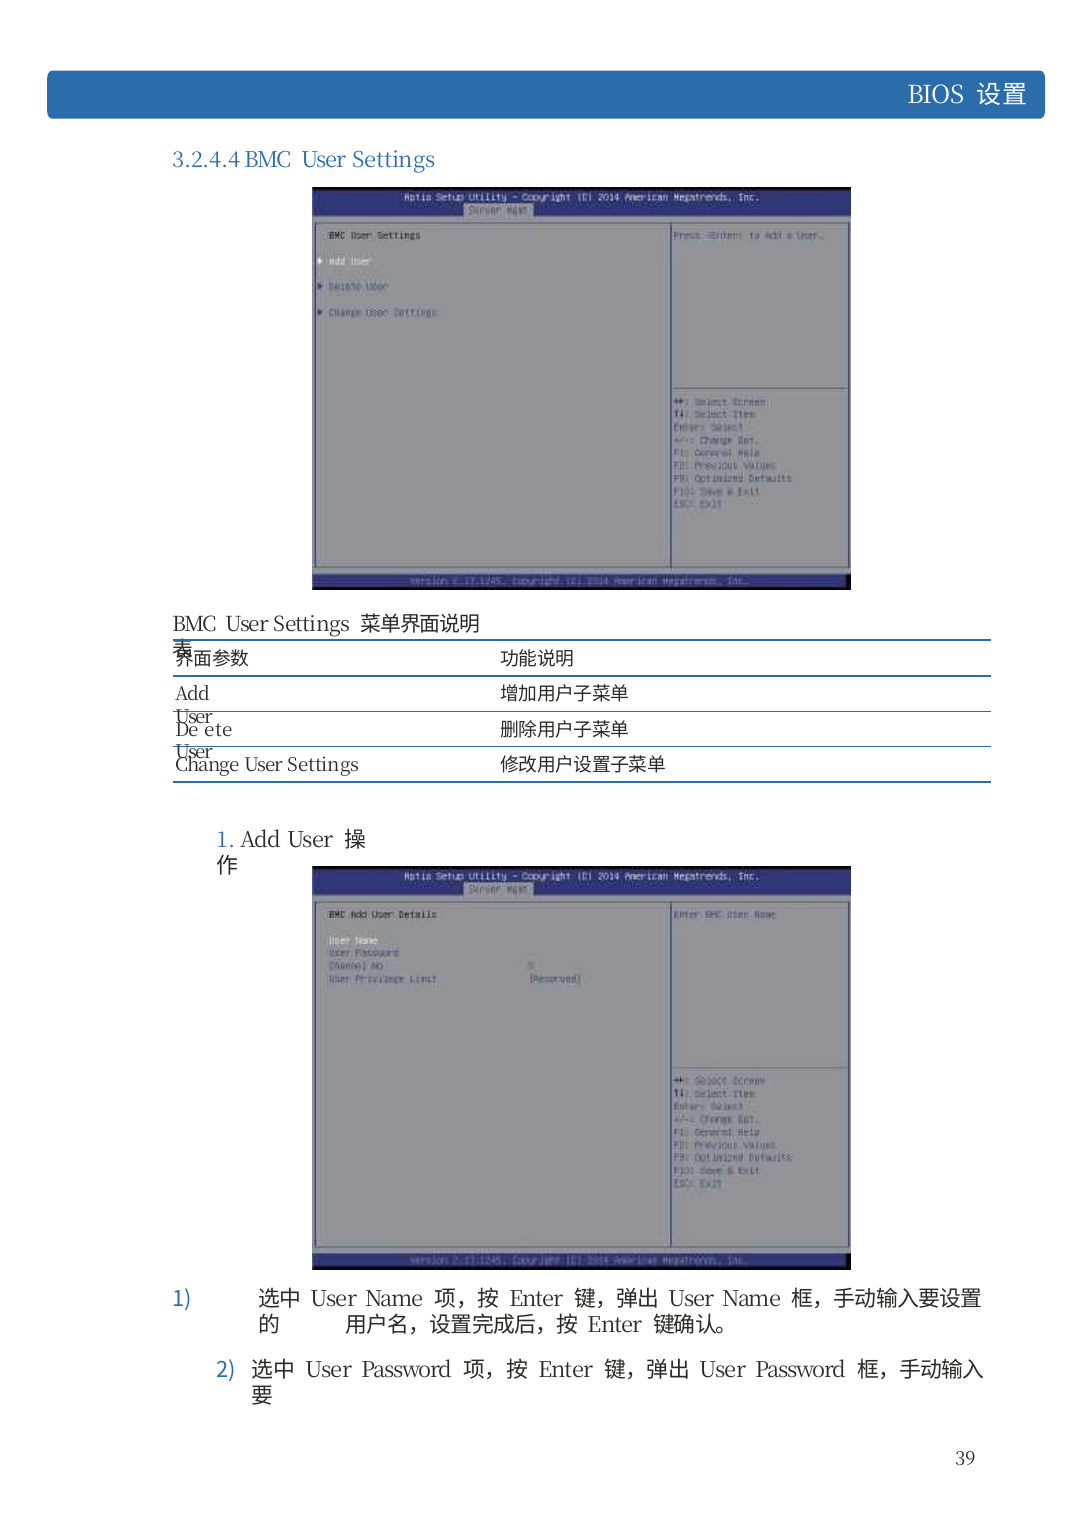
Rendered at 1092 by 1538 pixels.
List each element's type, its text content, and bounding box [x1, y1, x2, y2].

text_box 功能说明 [498, 644, 577, 670]
text_box 界面参数 [173, 644, 252, 670]
text_box 1. Add User 操作 [214, 823, 382, 878]
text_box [312, 866, 851, 1270]
text_box BIOS 设置 [905, 77, 1028, 109]
text_box Add User [173, 680, 252, 715]
text_box 修改用户设置子菜单 [498, 750, 670, 776]
text_box 删除用户子菜单 [498, 715, 633, 740]
text_box BMC User Settings 菜单界面说明表 [170, 608, 499, 661]
text_box 增加用户子菜单 [498, 680, 633, 705]
text_box De ete User [173, 715, 274, 750]
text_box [312, 187, 851, 590]
text_box 3.2.4.4 BMC User Settings [170, 143, 438, 172]
text_box Change User Settings [173, 750, 361, 776]
text_box 选中 User Name 项，按 Enter 键，弹出 User Name 框，手动输入要设置的 用户名，设置完成后，按 Enter 键确认。 选中 User Password 项，按 Enter 键，弹出 User Password 框，手动输入要 39 [170, 1270, 985, 1469]
